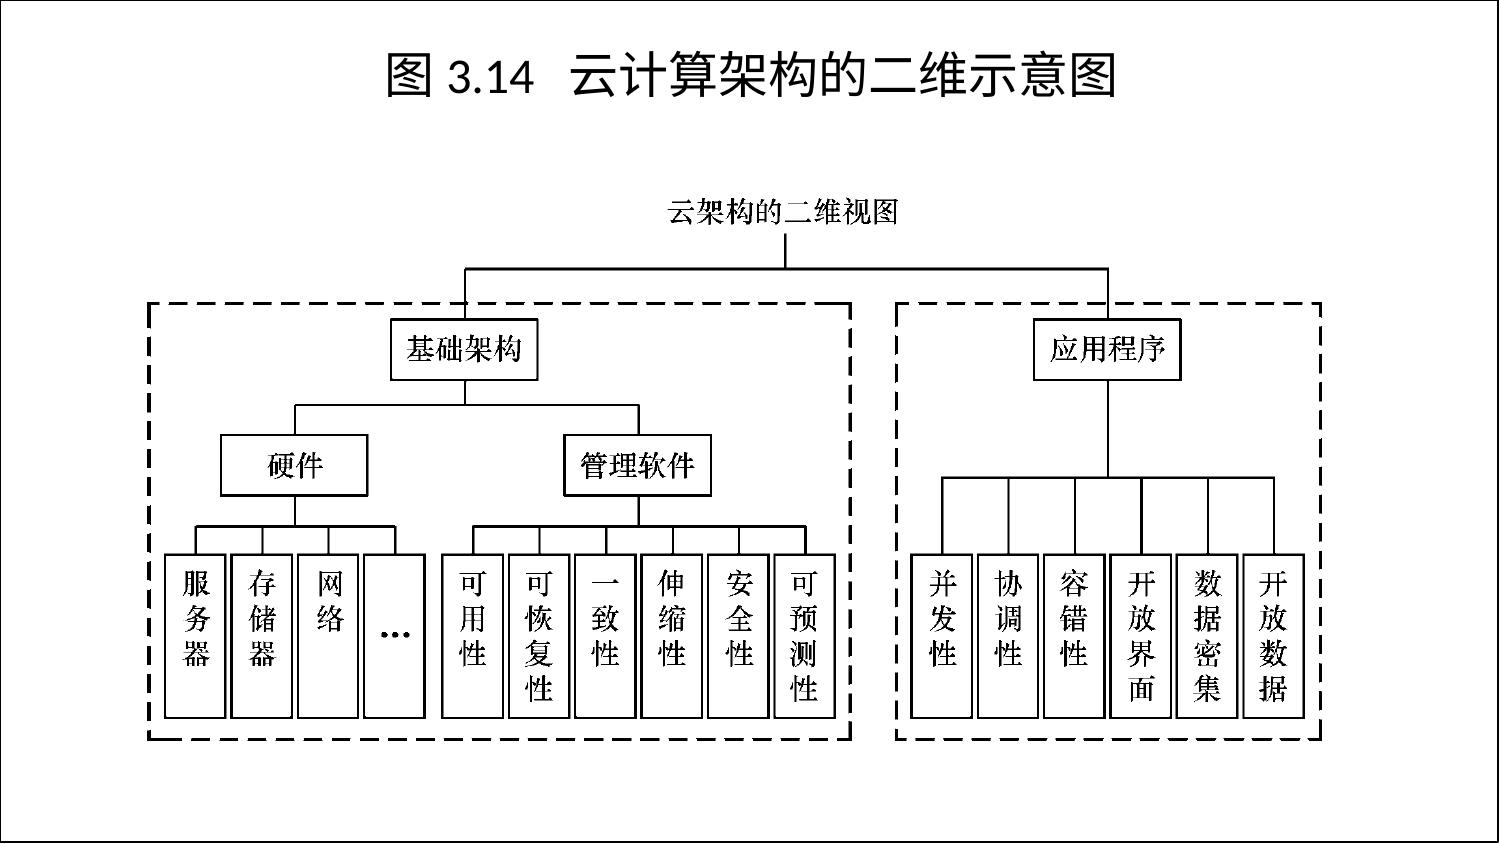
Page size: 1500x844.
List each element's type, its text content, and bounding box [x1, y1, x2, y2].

title 图3.14 云计算架构的二维示意图 [76, 3, 1427, 144]
picture [147, 197, 1323, 741]
